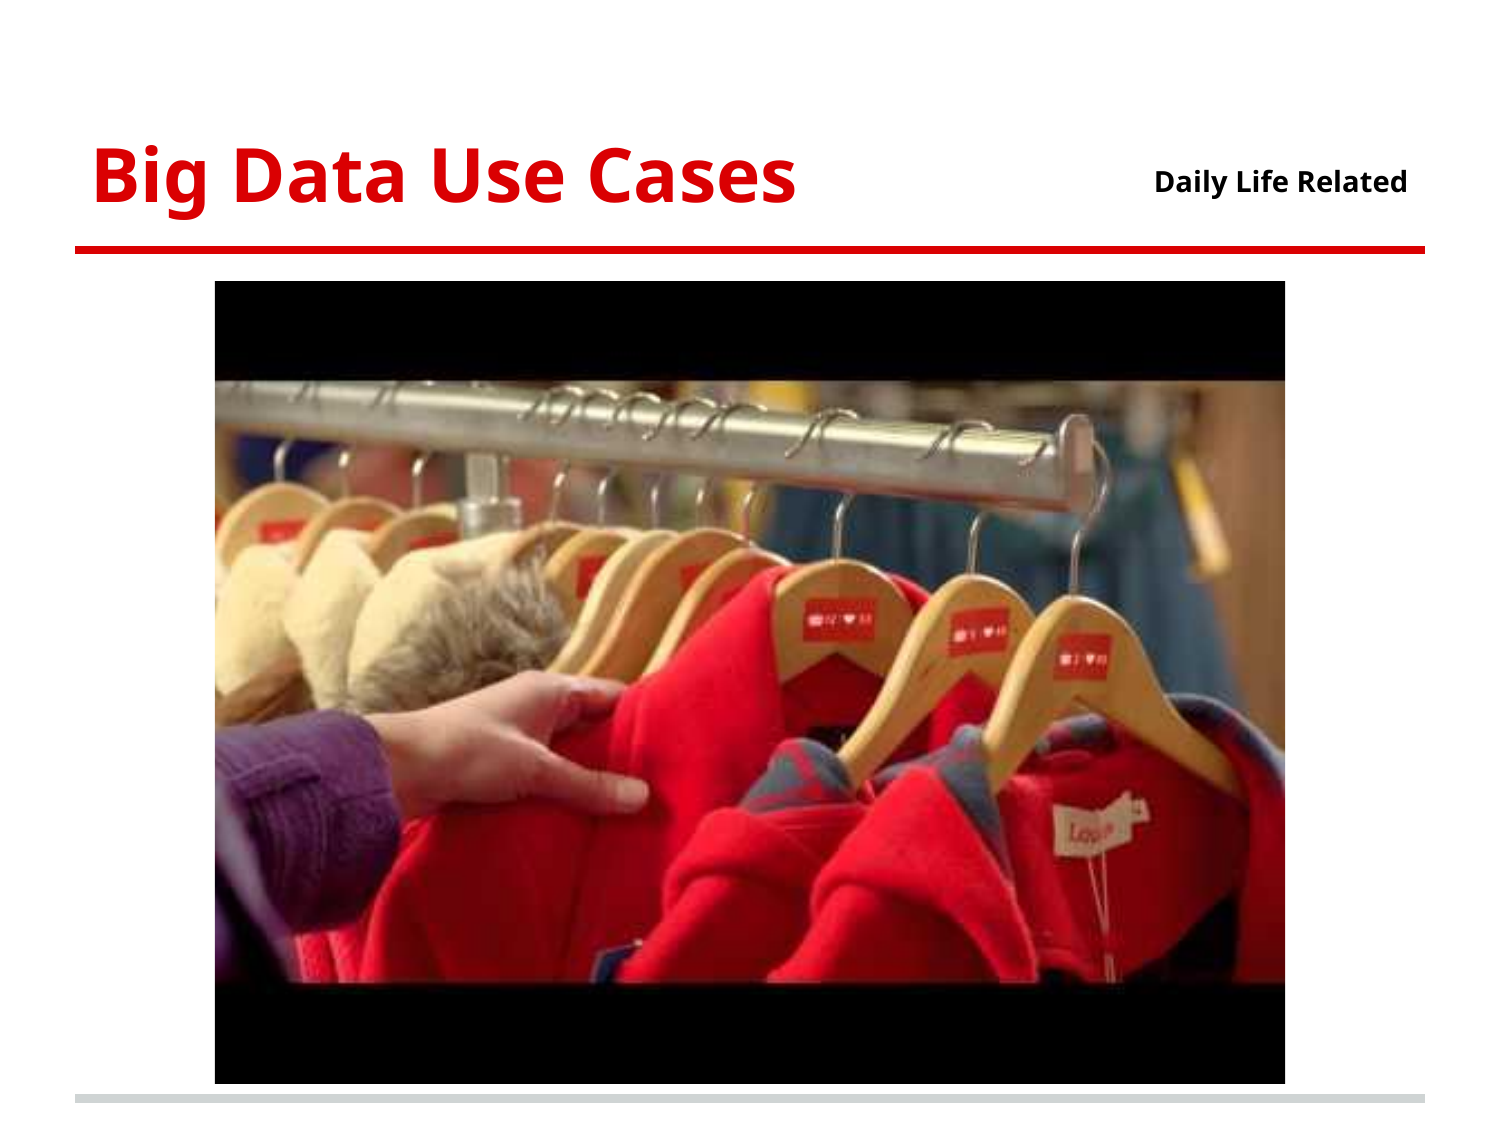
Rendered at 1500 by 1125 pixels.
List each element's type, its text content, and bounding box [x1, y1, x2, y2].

text_box Daily Life Related [1139, 155, 1424, 206]
title Big Data Use Cases [75, 45, 1425, 233]
text_box [214, 281, 1286, 1084]
